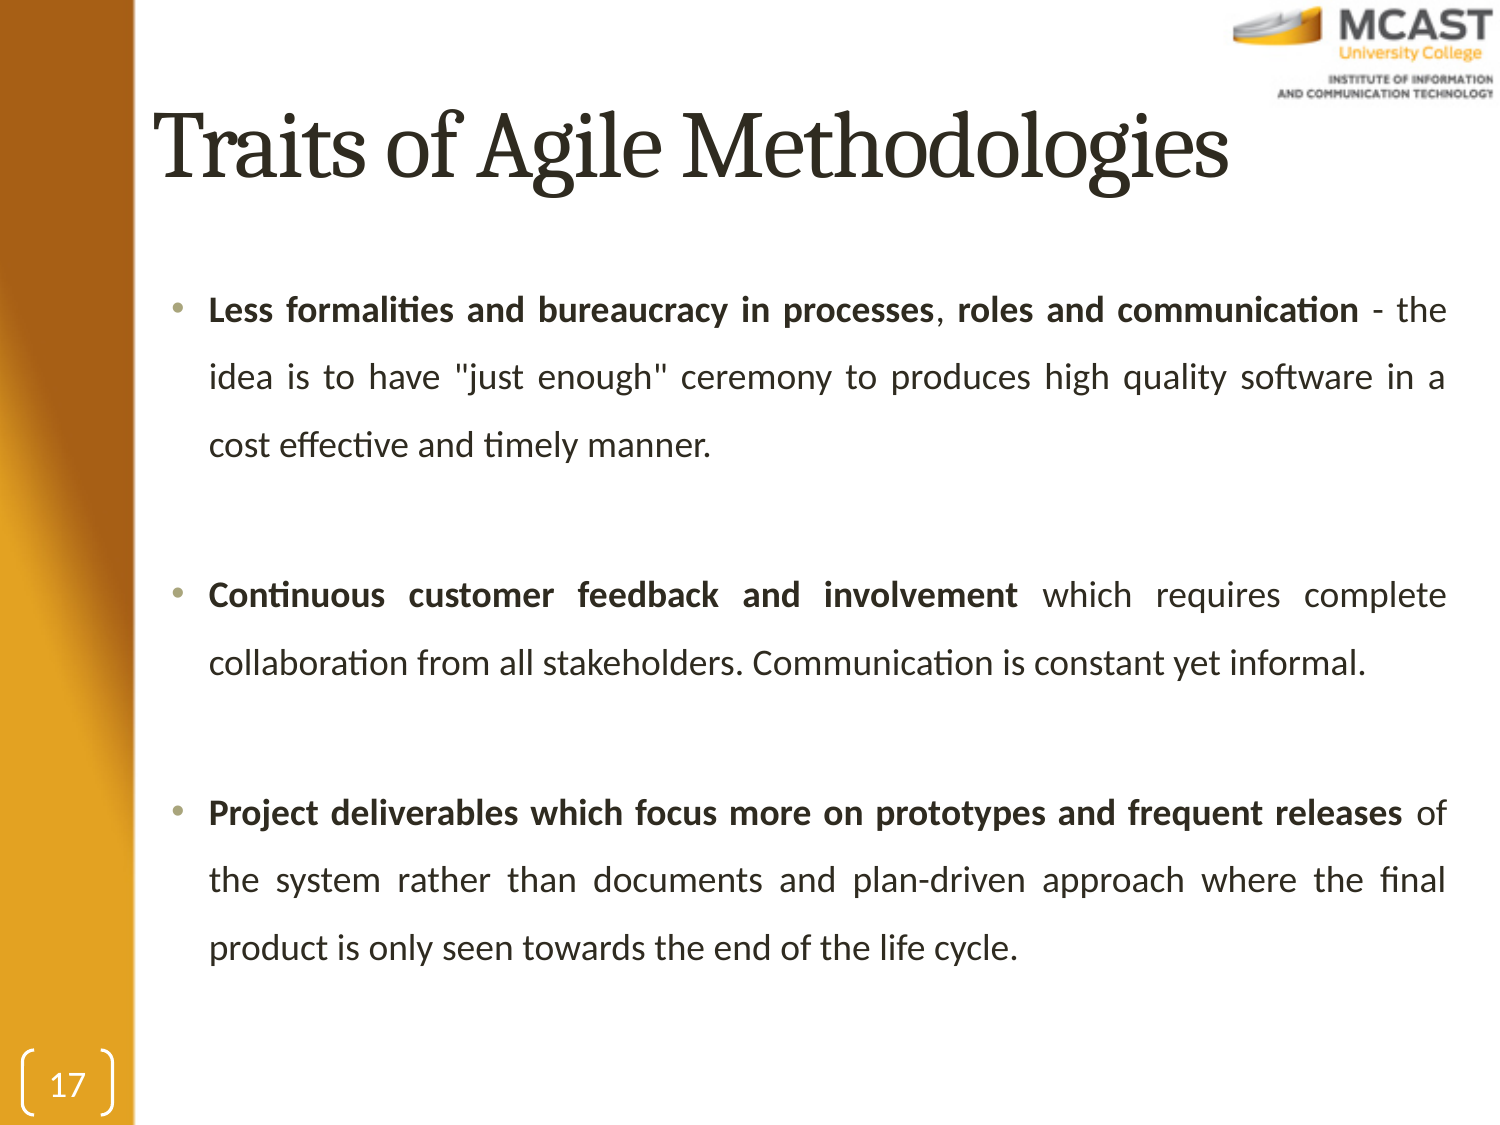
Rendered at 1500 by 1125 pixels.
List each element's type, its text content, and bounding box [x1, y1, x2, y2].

slide_number 17 [20, 1048, 115, 1117]
picture [0, 0, 1500, 1125]
list Less formalities and bureaucracy in processes, roles and communication - the idea is to have "just enough" ceremony to produces high quality software in a cost effective and timely manner. Continuous customer feedback and involvement which requires complete collaboration from all stakeholders. Communication is constant yet informal. Project deliverables which focus more on prototypes and frequent releases of the system rather than documents and plan-driven approach where the final product is only seen towards the end of the life cycle. [137, 255, 1463, 1125]
title Traits of Agile Methodologies [137, 45, 1313, 233]
